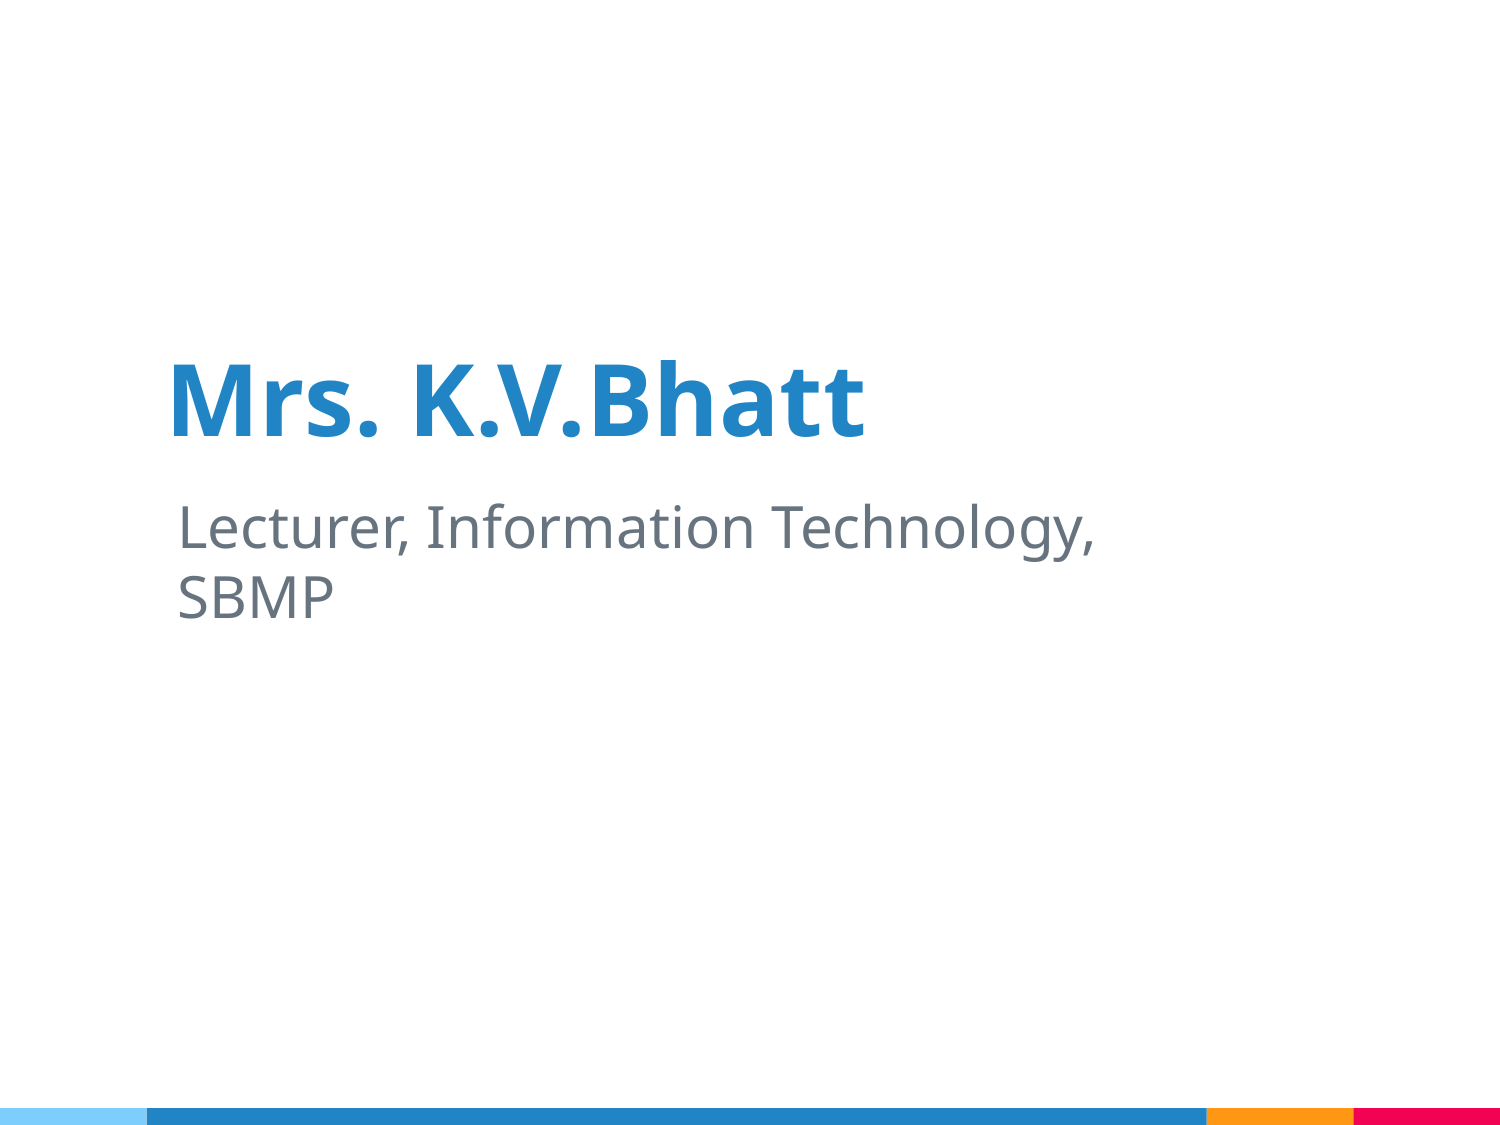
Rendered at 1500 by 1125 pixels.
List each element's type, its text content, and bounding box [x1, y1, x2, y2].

subtitle Mrs. K.V.Bhatt [150, 321, 1063, 493]
list Lecturer, Information Technology, SBMP [162, 474, 1275, 912]
